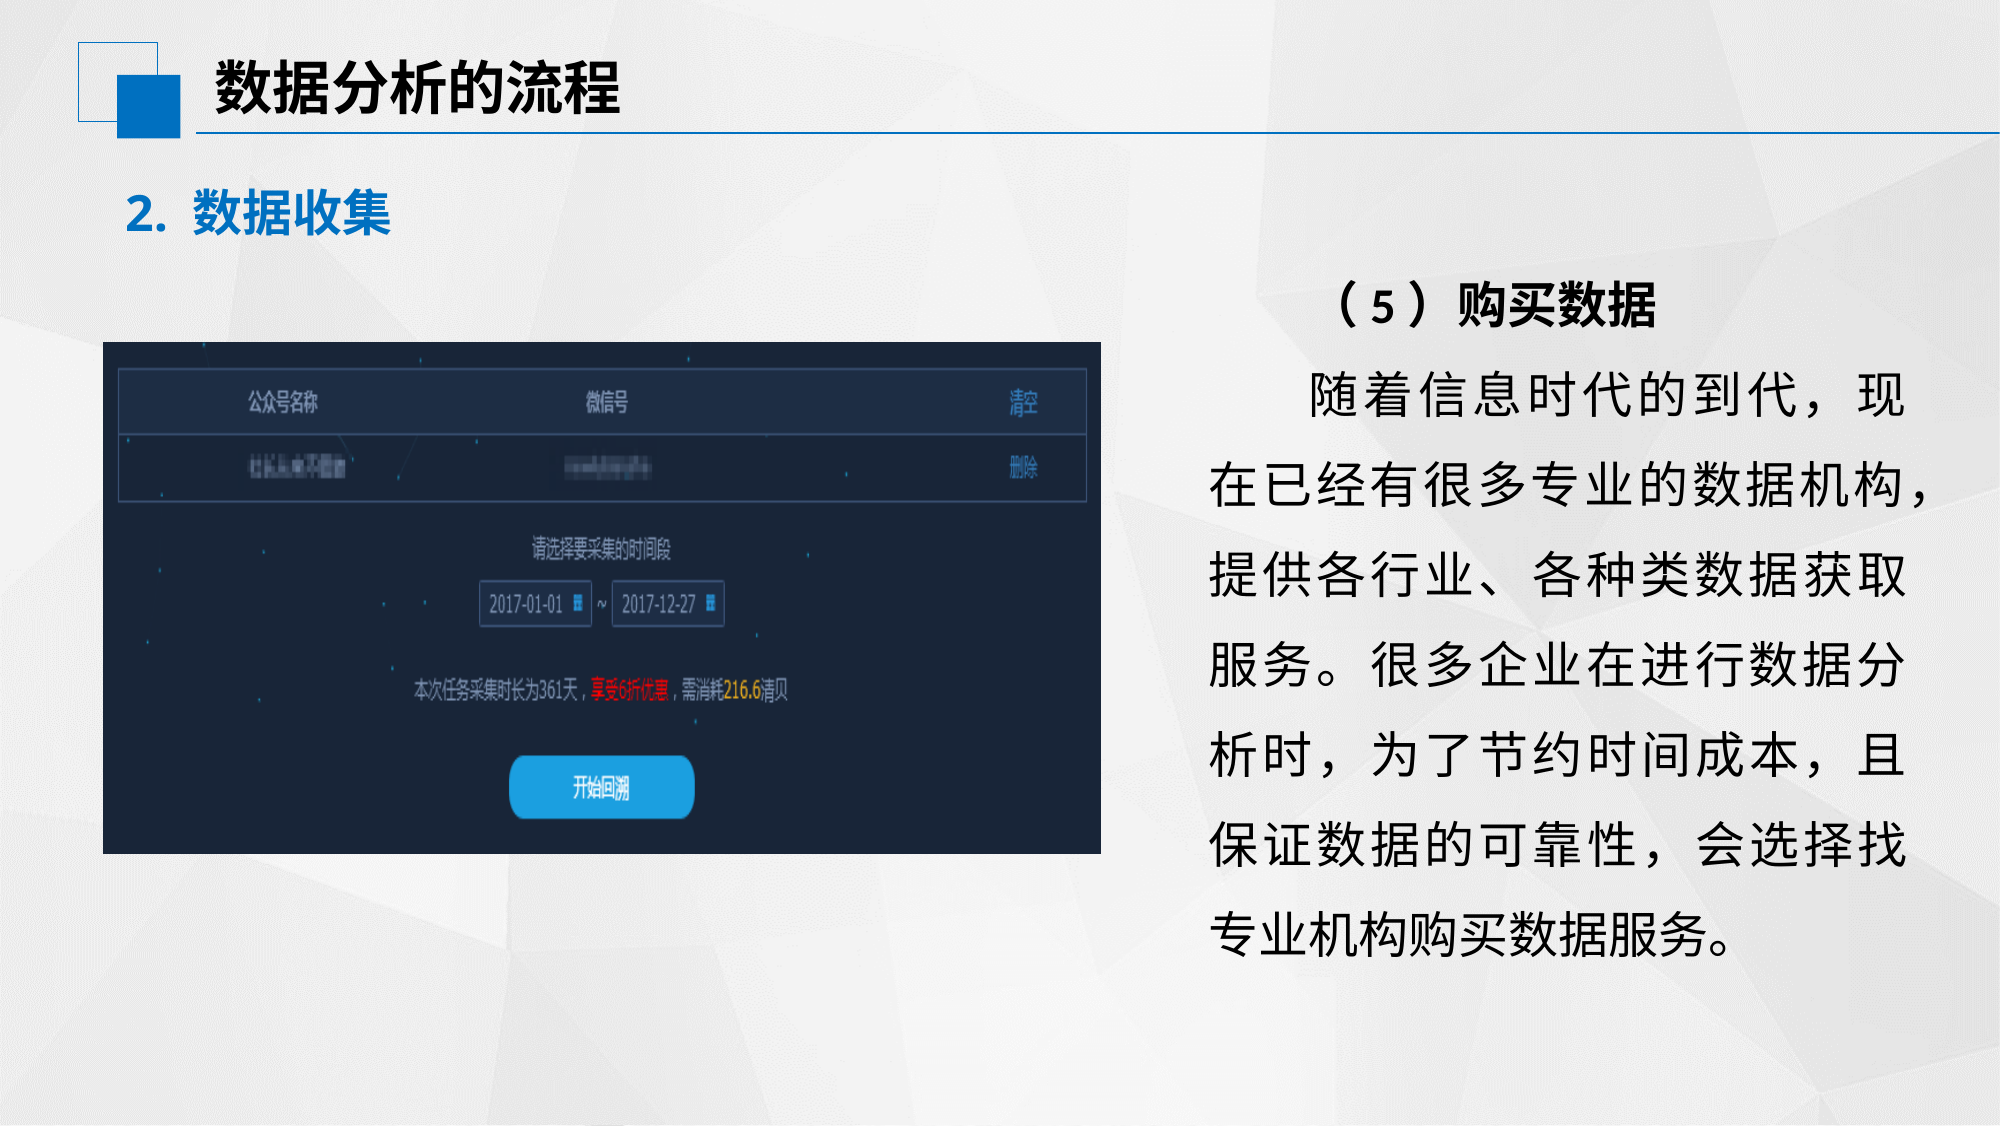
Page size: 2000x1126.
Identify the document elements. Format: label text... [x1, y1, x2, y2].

title 数据分析的流程 [194, 42, 988, 130]
picture [0, 0, 2000, 1126]
text_box [103, 249, 1193, 447]
text_box （5）购买数据 随着信息时代的到代，现在已经有很多专业的数据机构，提供各行业、各种类数据获取服务。很多企业在进行数据分析时，为了节约时间成本，且保证数据的可靠性，会选择找专业机构购买数据服务。 [1193, 236, 1922, 971]
text_box 2. 数据收集 [61, 173, 671, 249]
